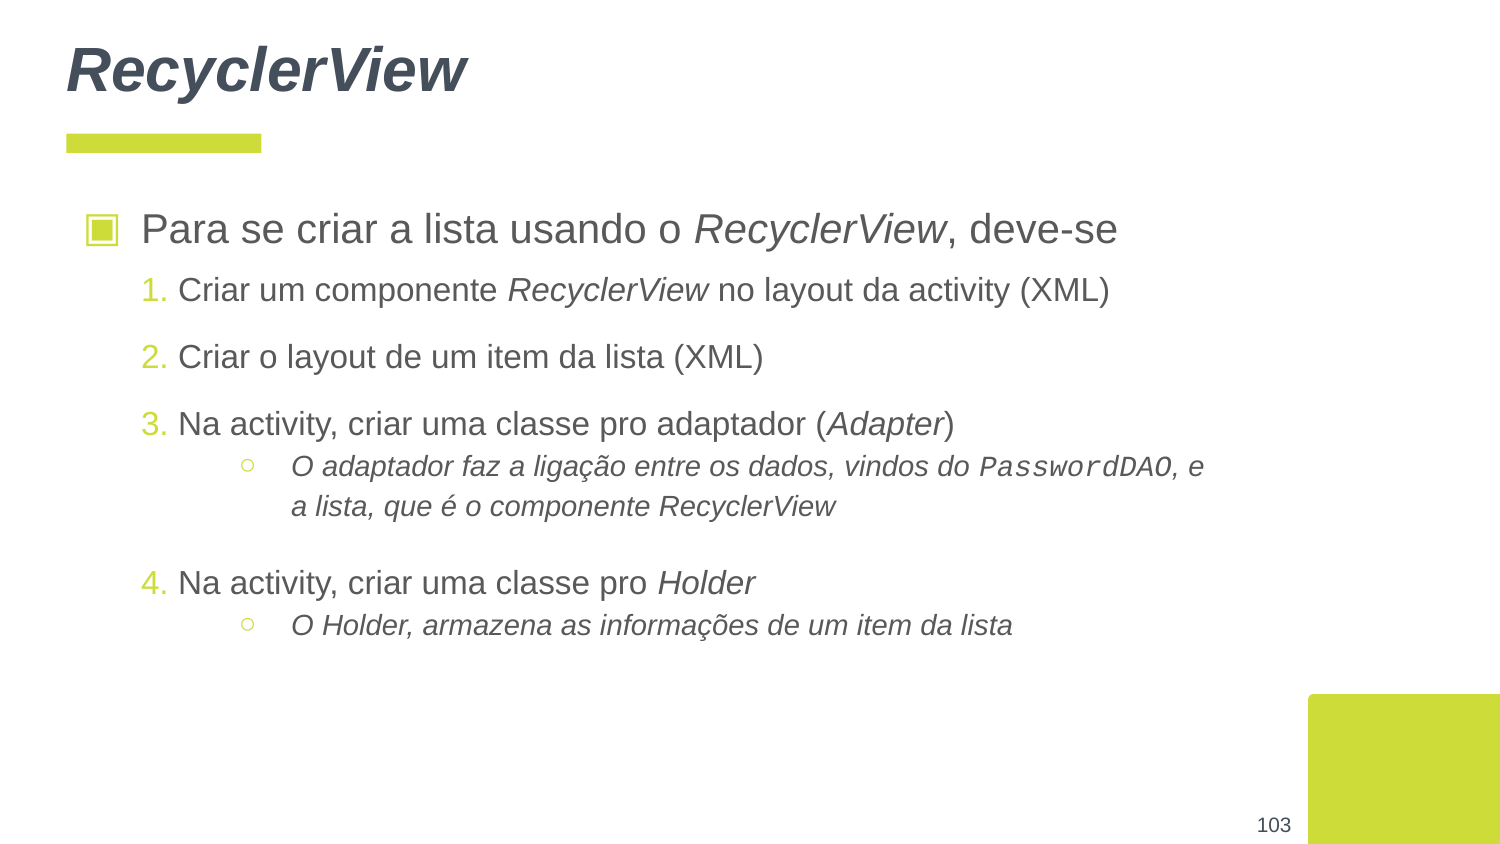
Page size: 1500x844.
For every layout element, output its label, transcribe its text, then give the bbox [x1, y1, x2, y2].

title RecyclerView [51, 0, 1449, 134]
slide_number ‹#› [1216, 791, 1307, 844]
list Para se criar a lista usando o RecyclerView, deve-se 1. Criar um componente RecyclerView no layout da activity (XML) 2. Criar o layout de um item da lista (XML) 3. Na activity, criar uma classe pro adaptador (Adapter) O adaptador faz a ligação entre os dados, vindos do PasswordDAO, e a lista, que é o componente RecyclerView 4. Na activity, criar uma classe pro Holder O Holder, armazena as informações de um item da lista [51, 179, 1449, 716]
